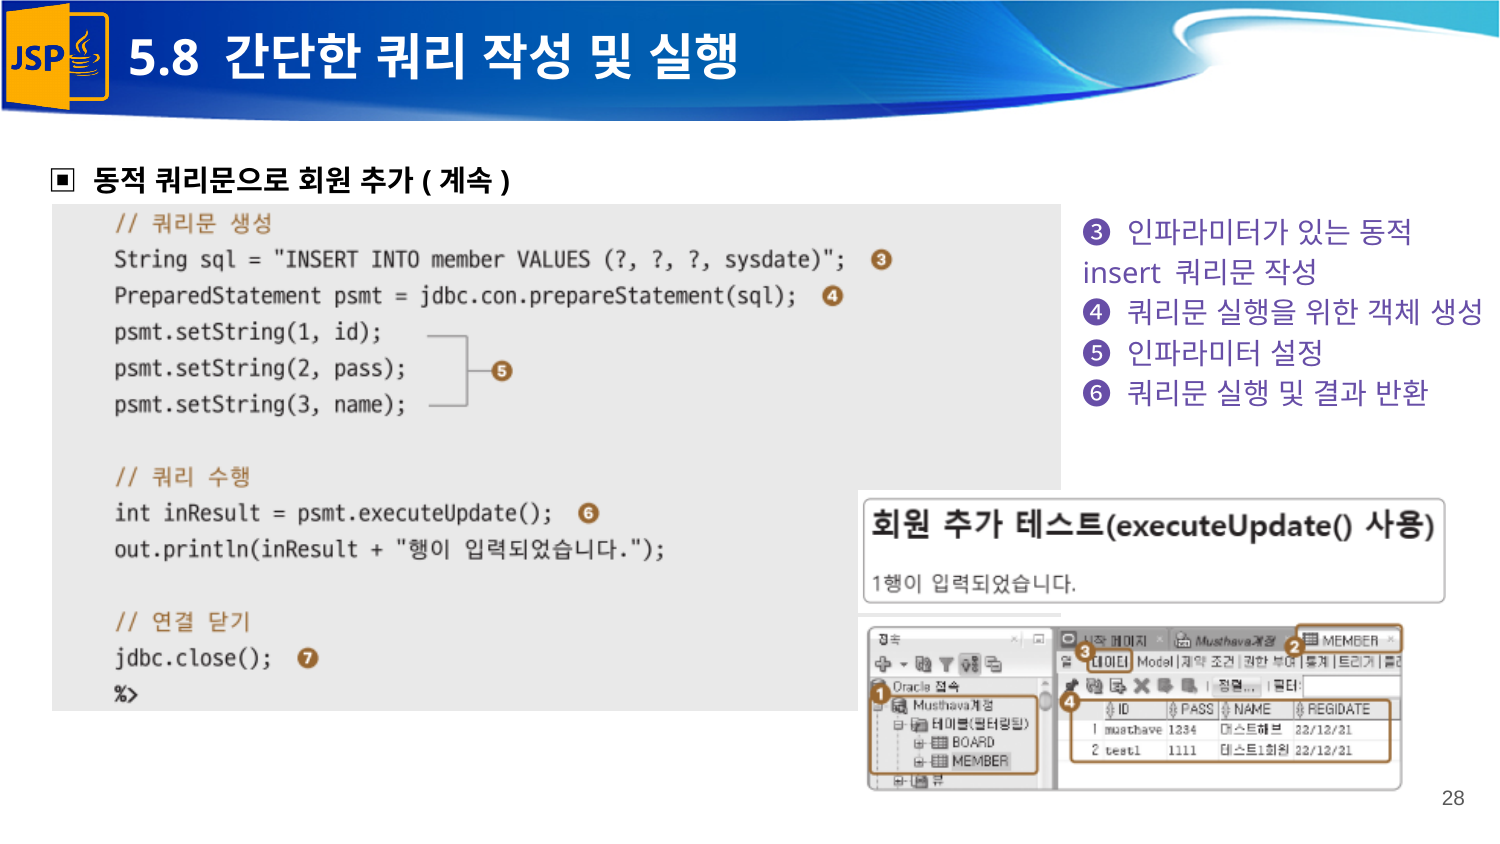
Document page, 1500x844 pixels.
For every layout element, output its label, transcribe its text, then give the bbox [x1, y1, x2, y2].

picture [52, 204, 1459, 801]
text_box ❸ 인파라미터가 있는 동적 insert 쿼리문 작성 ❹ 쿼리문 실행을 위한 객체 생성 ❺ 인파라미터 설정 ❻ 쿼리문 실행 및 결과 반환 [1067, 194, 1500, 581]
title 5.8 간단한 쿼리 작성 및 실행 [113, 10, 1500, 105]
text_box ▣ 동적 쿼리문으로 회원 추가(계속) [33, 142, 1432, 423]
slide_number ‹#› [1389, 764, 1480, 830]
picture [0, 0, 1500, 121]
